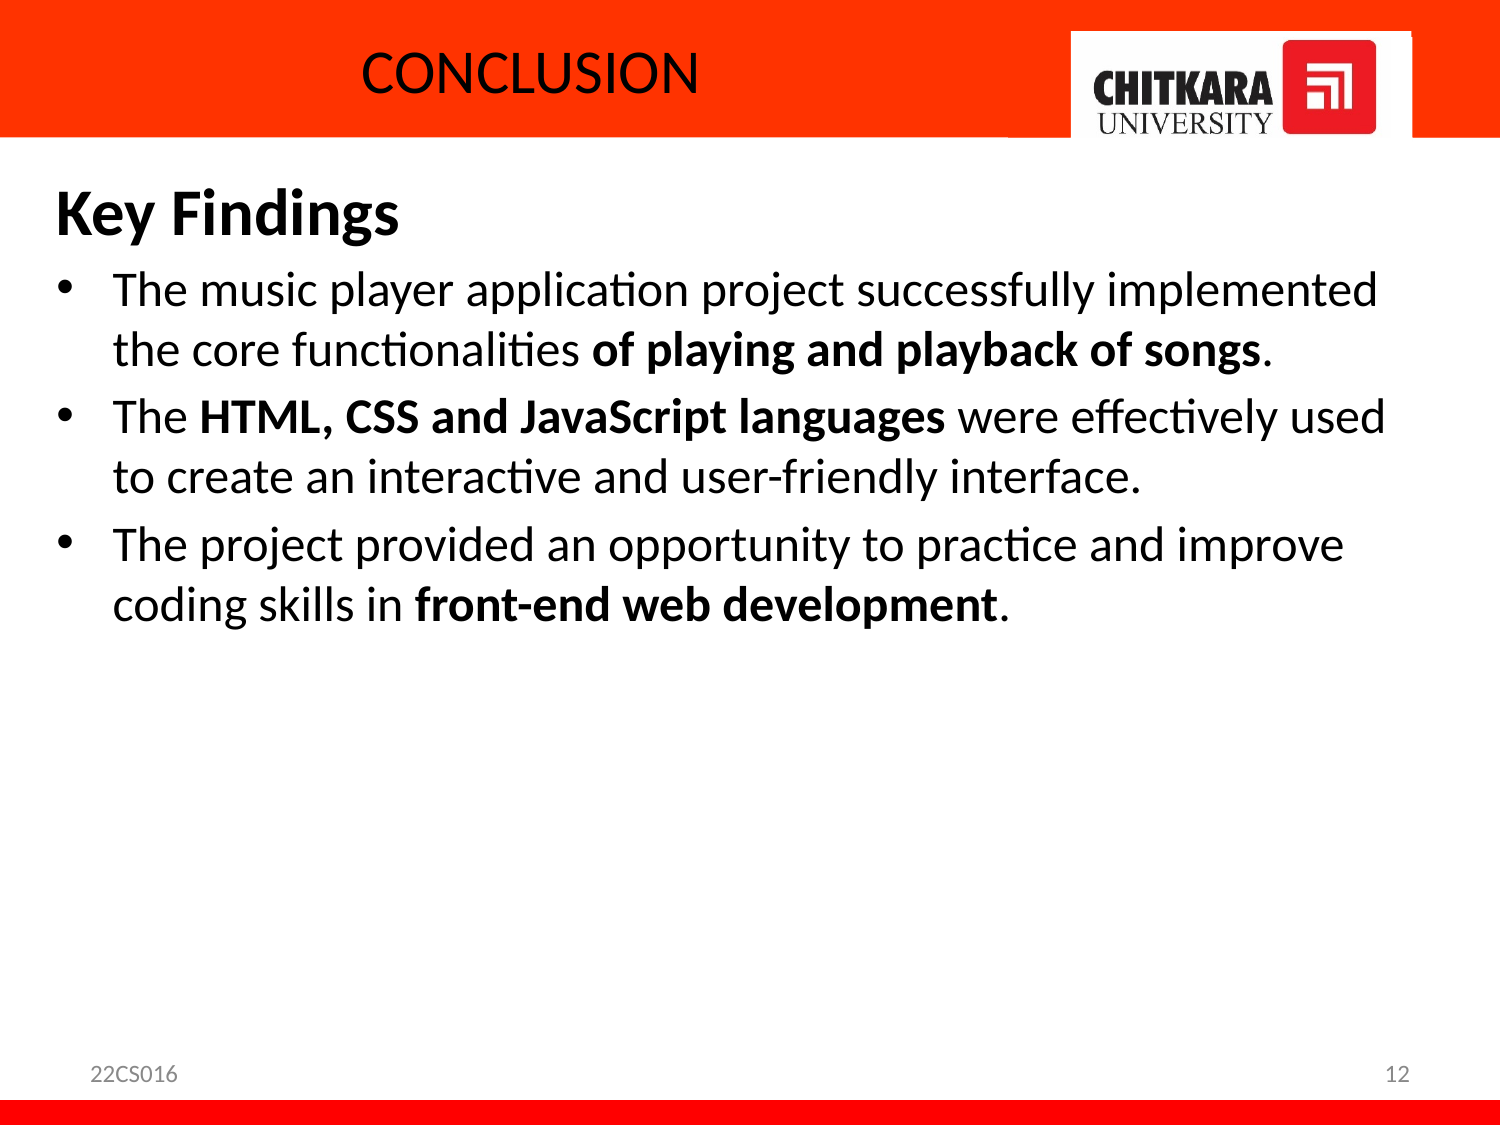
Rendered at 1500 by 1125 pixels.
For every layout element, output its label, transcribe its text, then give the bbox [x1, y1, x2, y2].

title CONCLUSION [0, 0, 1063, 138]
list Key Findings The music player application project successfully implemented the core functionalities of playing and playback of songs. The HTML, CSS and JavaScript languages were effectively used to create an interactive and user-friendly interface. The project provided an opportunity to practice and improve coding skills in front-end web development. [22, 161, 1425, 968]
picture [1074, 37, 1391, 138]
slide_number 12 [1074, 1042, 1425, 1103]
slide_number 22CS016 [75, 1042, 425, 1103]
